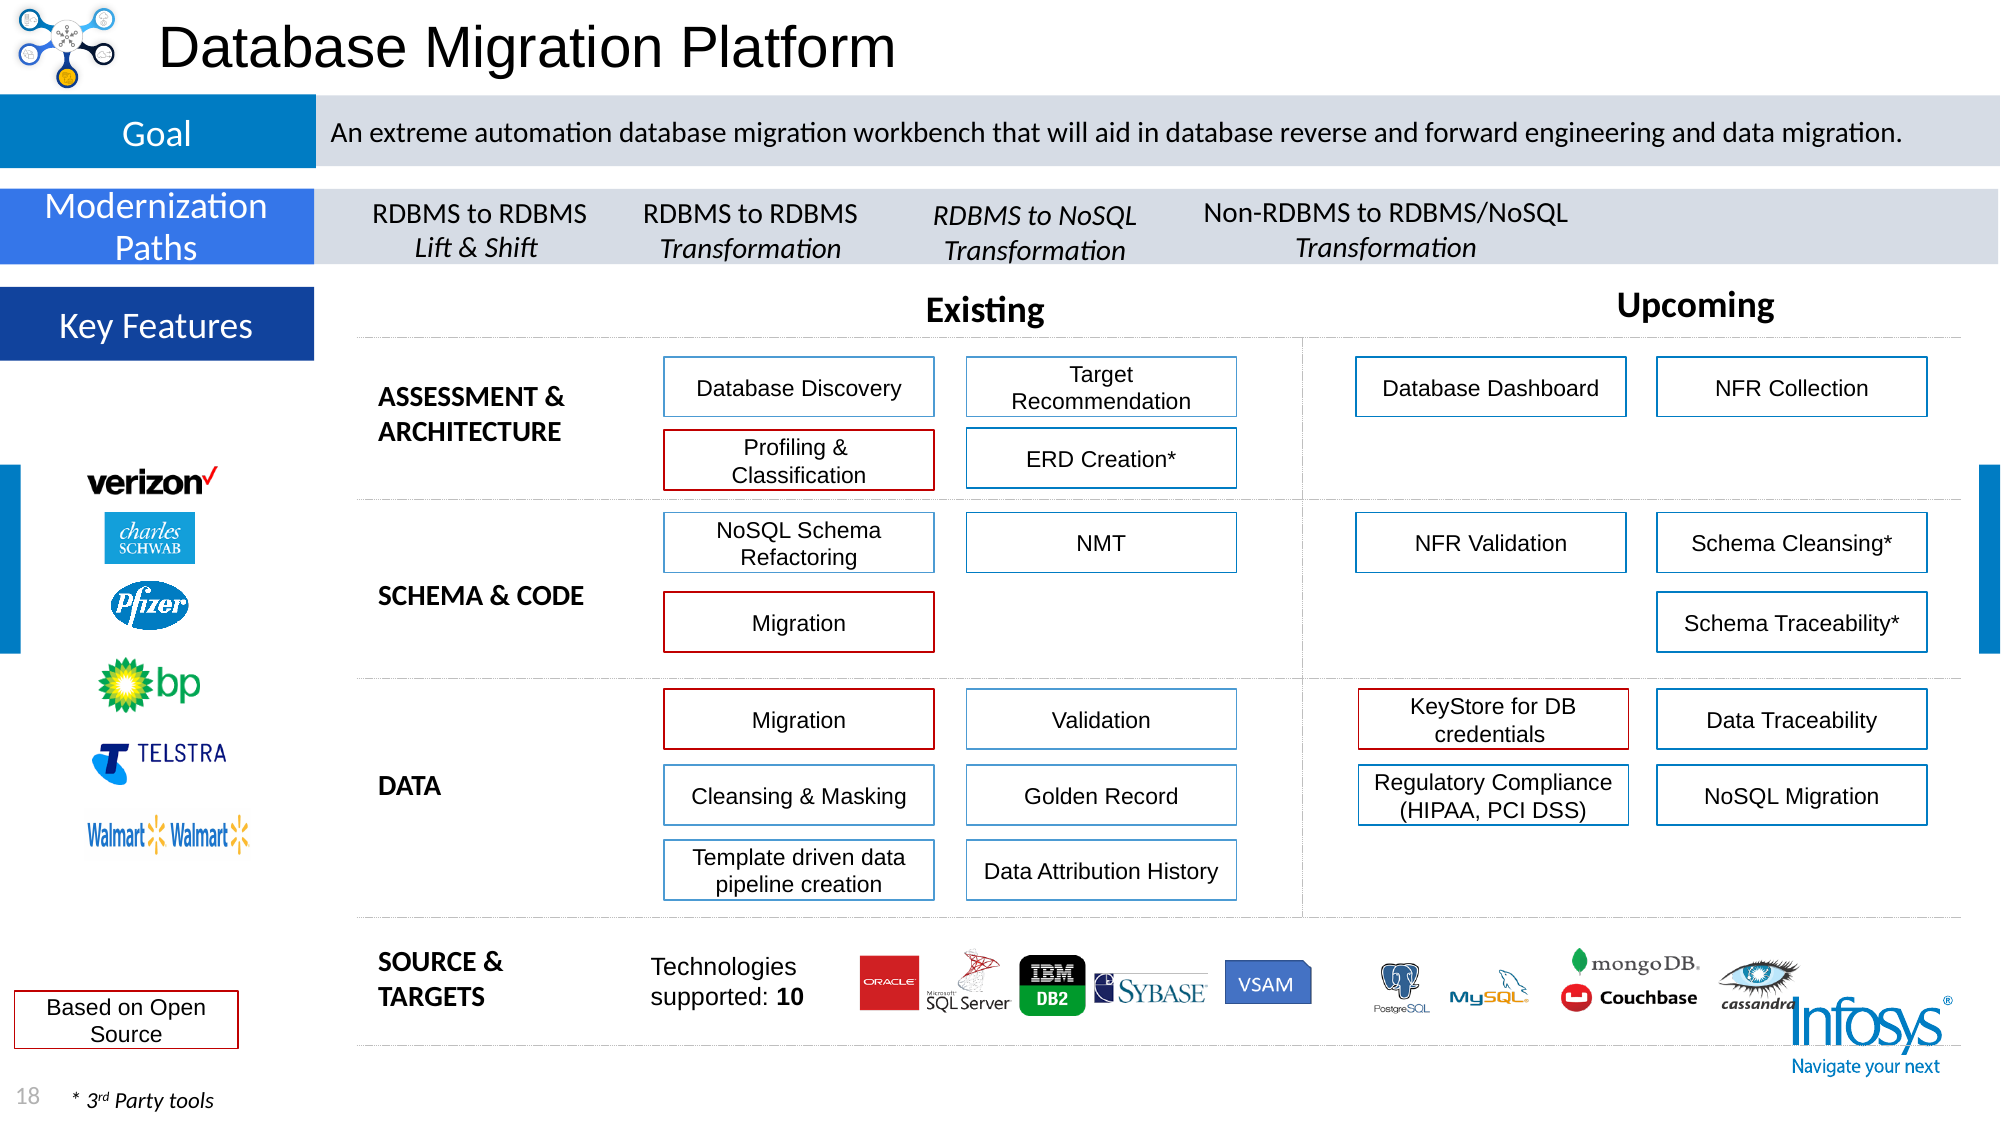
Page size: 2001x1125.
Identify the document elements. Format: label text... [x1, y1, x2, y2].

text_box Schema Cleansing* [1656, 512, 1927, 573]
text_box RDBMS to NoSQL Transformation [896, 201, 1174, 262]
text_box Data Attribution History [966, 840, 1237, 900]
text_box NoSQL Schema Refactoring [664, 512, 935, 573]
text_box Goal [0, 93, 317, 169]
text_box An extreme automation database migration workbench that will aid in database reverse and forward engineering and data migration. [317, 94, 2000, 167]
text_box KeyStore for DB credentials [1358, 689, 1629, 750]
text_box Non-RDBMS to RDBMS/NoSQL Transformation [1169, 198, 1603, 259]
text_box Template driven data pipeline creation [664, 840, 935, 900]
text_box NMT [966, 512, 1237, 573]
text_box NoSQL Migration [1656, 765, 1927, 826]
text_box Migration [664, 592, 935, 653]
text_box * 3rd Party tools [54, 1078, 962, 1121]
text_box SCHEMA & CODE [363, 569, 606, 619]
text_box NFR Validation [1356, 512, 1627, 573]
text_box Database Migration Platform [143, 1, 1737, 87]
picture [855, 948, 1871, 1017]
text_box Regulatory Compliance (HIPAA, PCI DSS) [1358, 765, 1629, 826]
text_box Cleansing & Masking [664, 765, 935, 826]
text_box Target Recommendation [966, 356, 1237, 417]
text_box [18, 8, 115, 88]
picture [85, 413, 219, 564]
text_box Database Dashboard [1356, 356, 1627, 417]
picture [97, 657, 200, 713]
text_box RDBMS to RDBMS Lift & Shift [324, 198, 635, 259]
text_box Schema Traceability* [1656, 592, 1927, 653]
text_box RDBMS to RDBMS Transformation [576, 199, 926, 260]
text_box Data Traceability [1656, 689, 1927, 750]
text_box Existing [911, 277, 1125, 336]
text_box Golden Record [966, 765, 1237, 826]
text_box Profiling & Classification [664, 430, 935, 491]
picture [92, 729, 226, 785]
text_box ASSESSMENT & ARCHITECTURE [363, 370, 628, 455]
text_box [84, 808, 251, 861]
picture [108, 579, 189, 631]
text_box Modernization Paths [0, 188, 315, 265]
text_box NFR Collection [1656, 356, 1927, 417]
text_box Upcoming [1602, 272, 1816, 333]
text_box Key Features [0, 286, 315, 362]
text_box DATA [363, 758, 606, 809]
text_box ERD Creation* [966, 428, 1237, 489]
text_box Validation [966, 689, 1237, 750]
text_box Migration [664, 689, 935, 750]
text_box Technologies supported: 10 [635, 943, 856, 1018]
slide_number 18 [0, 1065, 123, 1125]
text_box Based on Open Source [14, 990, 239, 1049]
text_box SOURCE & TARGETS [363, 934, 606, 1020]
text_box [315, 188, 1999, 265]
text_box Database Discovery [664, 356, 935, 417]
